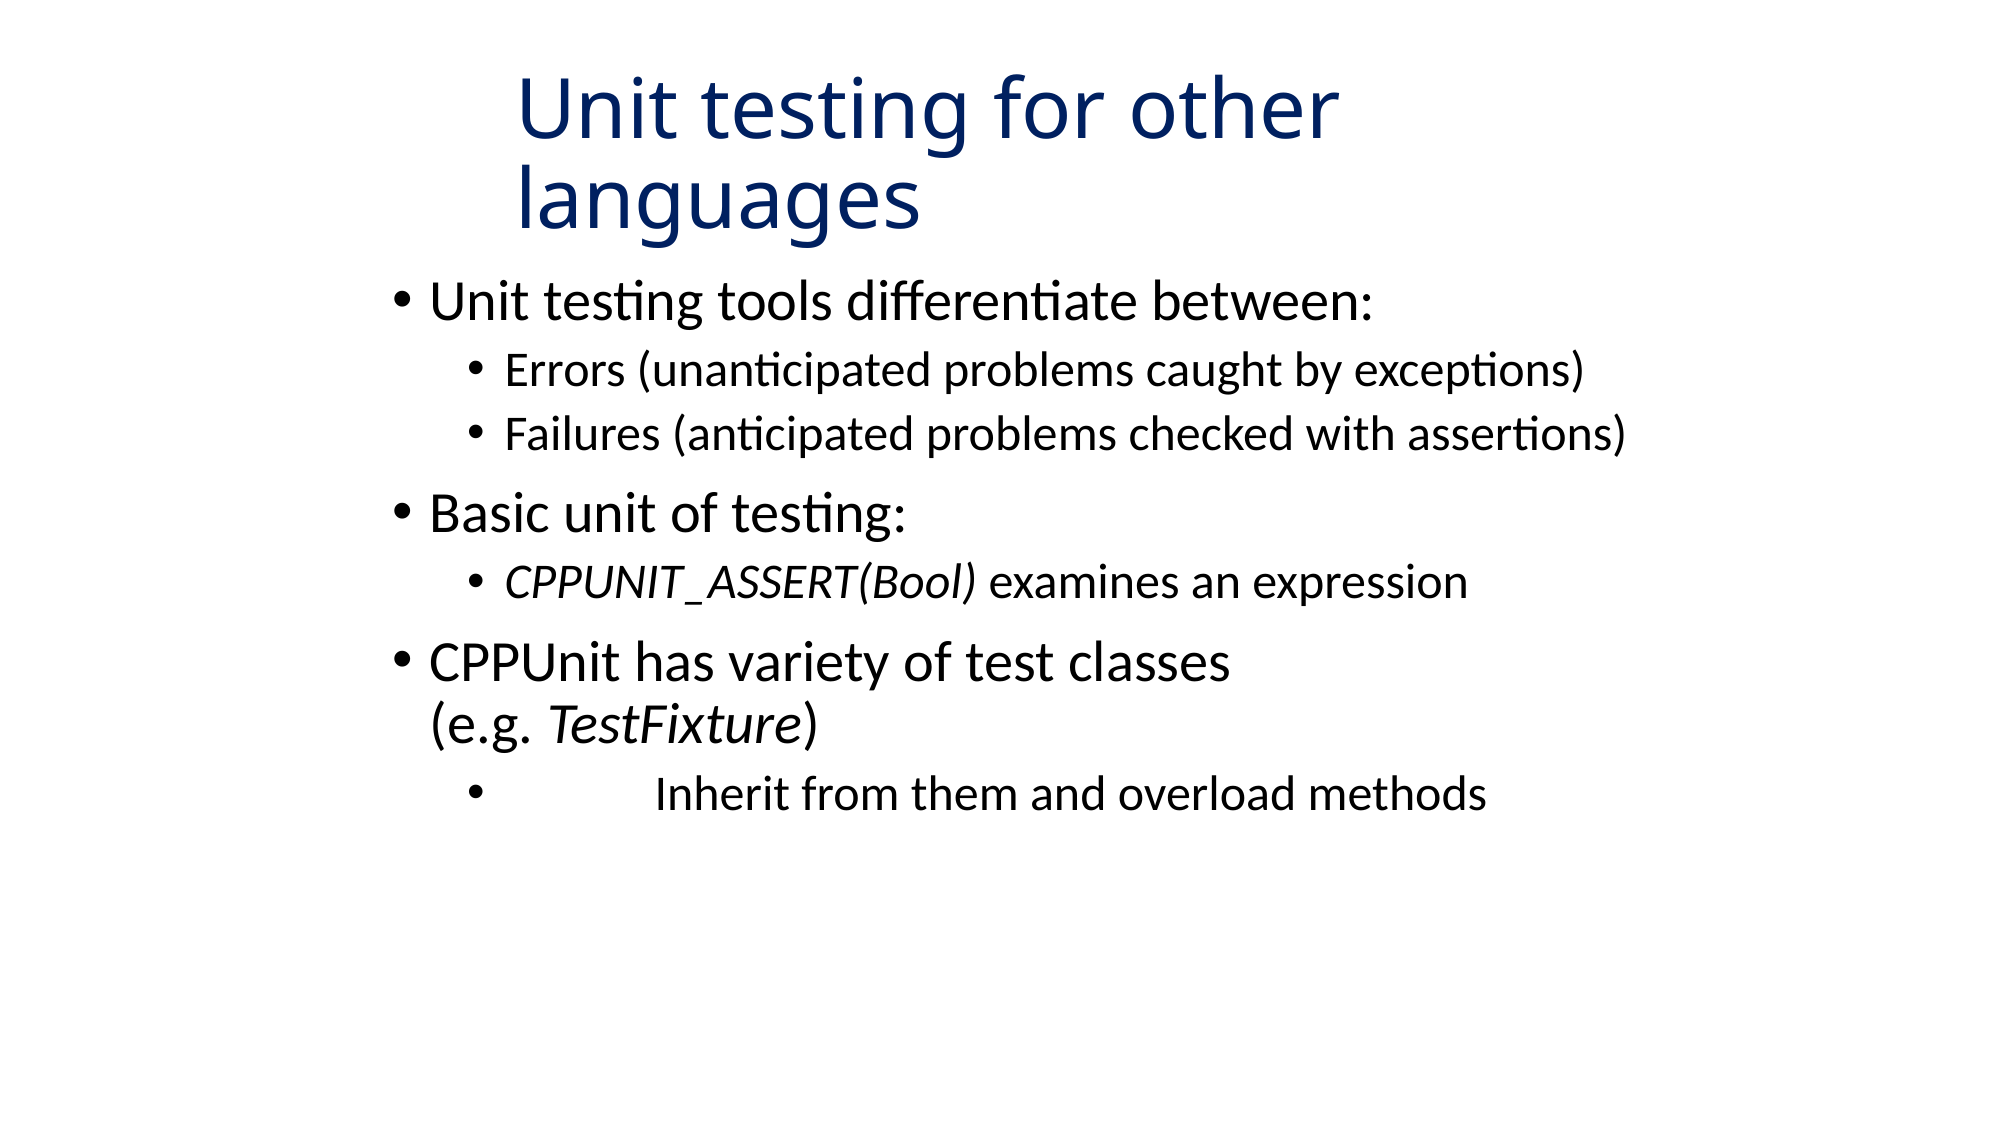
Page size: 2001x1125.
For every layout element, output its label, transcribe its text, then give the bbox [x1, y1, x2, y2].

list Unit testing tools differentiate between: Errors (unanticipated problems caught by exceptions) Failures (anticipated problems checked with assertions) Basic unit of testing: CPPUNIT_ASSERT(Bool) examines an expression CPPUnit has variety of test classes (e.g. TestFixture) Inherit from them and overload methods [377, 262, 1750, 1088]
title Unit testing for other languages [500, 31, 1750, 262]
